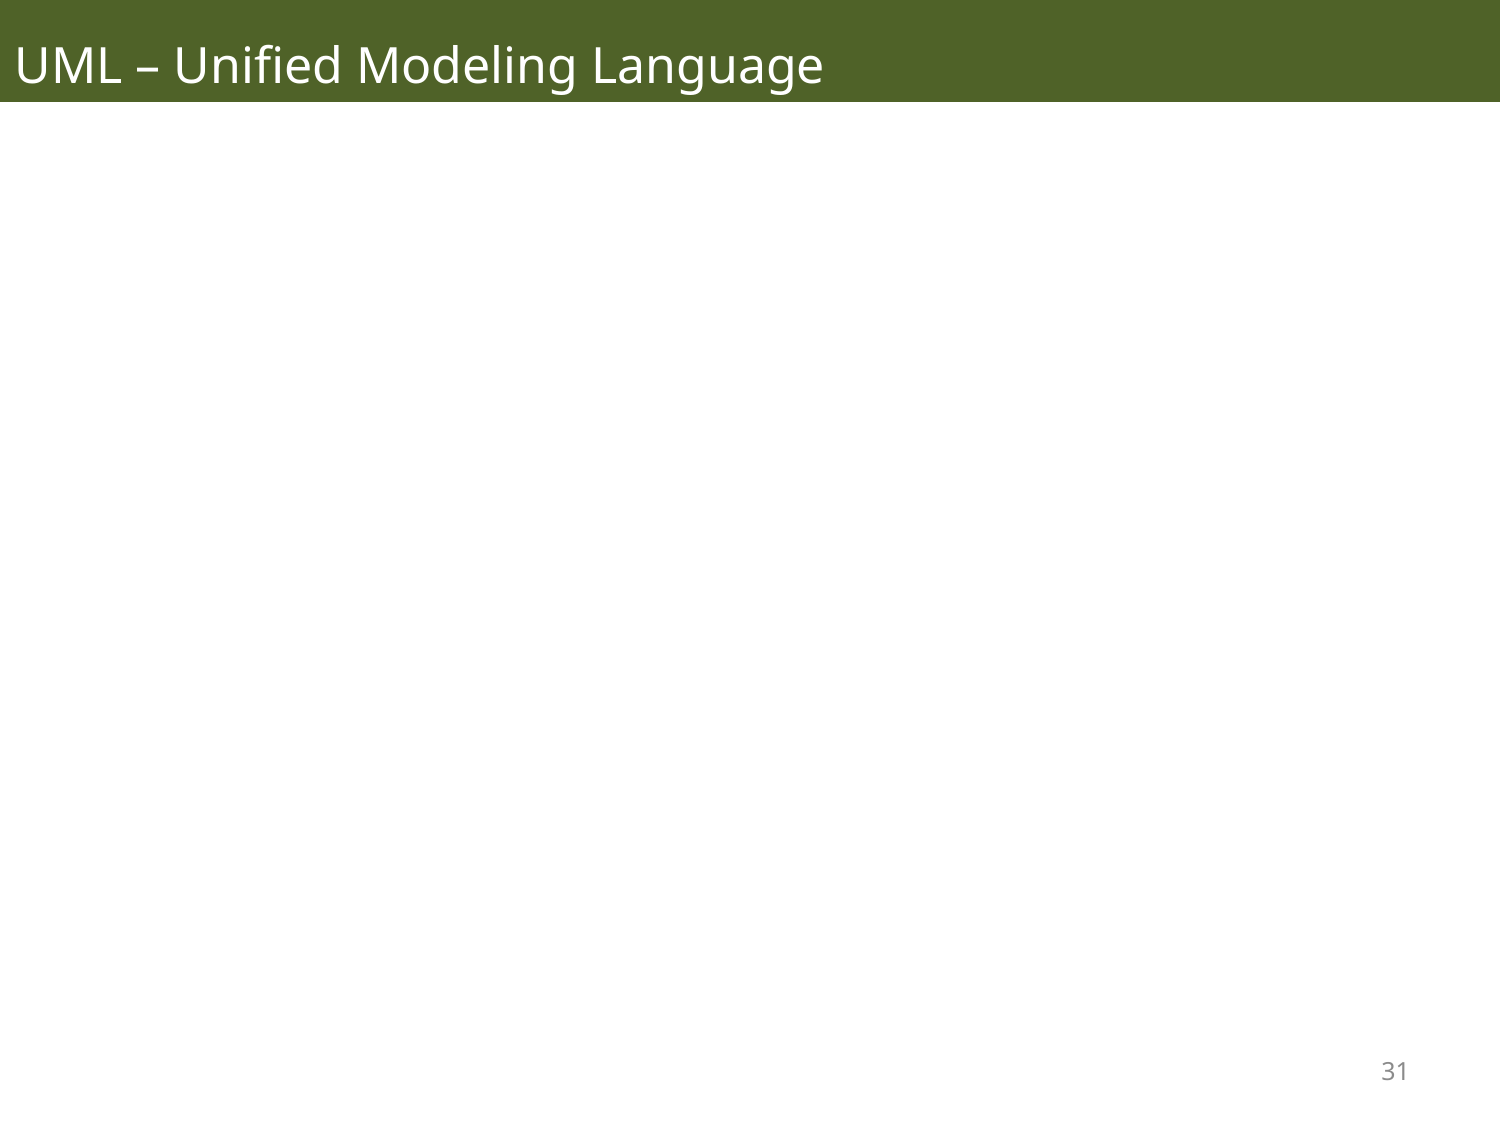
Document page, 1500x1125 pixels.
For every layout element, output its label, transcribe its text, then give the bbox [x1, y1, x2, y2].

slide_number 31 [1074, 1042, 1425, 1103]
text_box UML – Unified Modeling Language [0, 0, 1500, 102]
